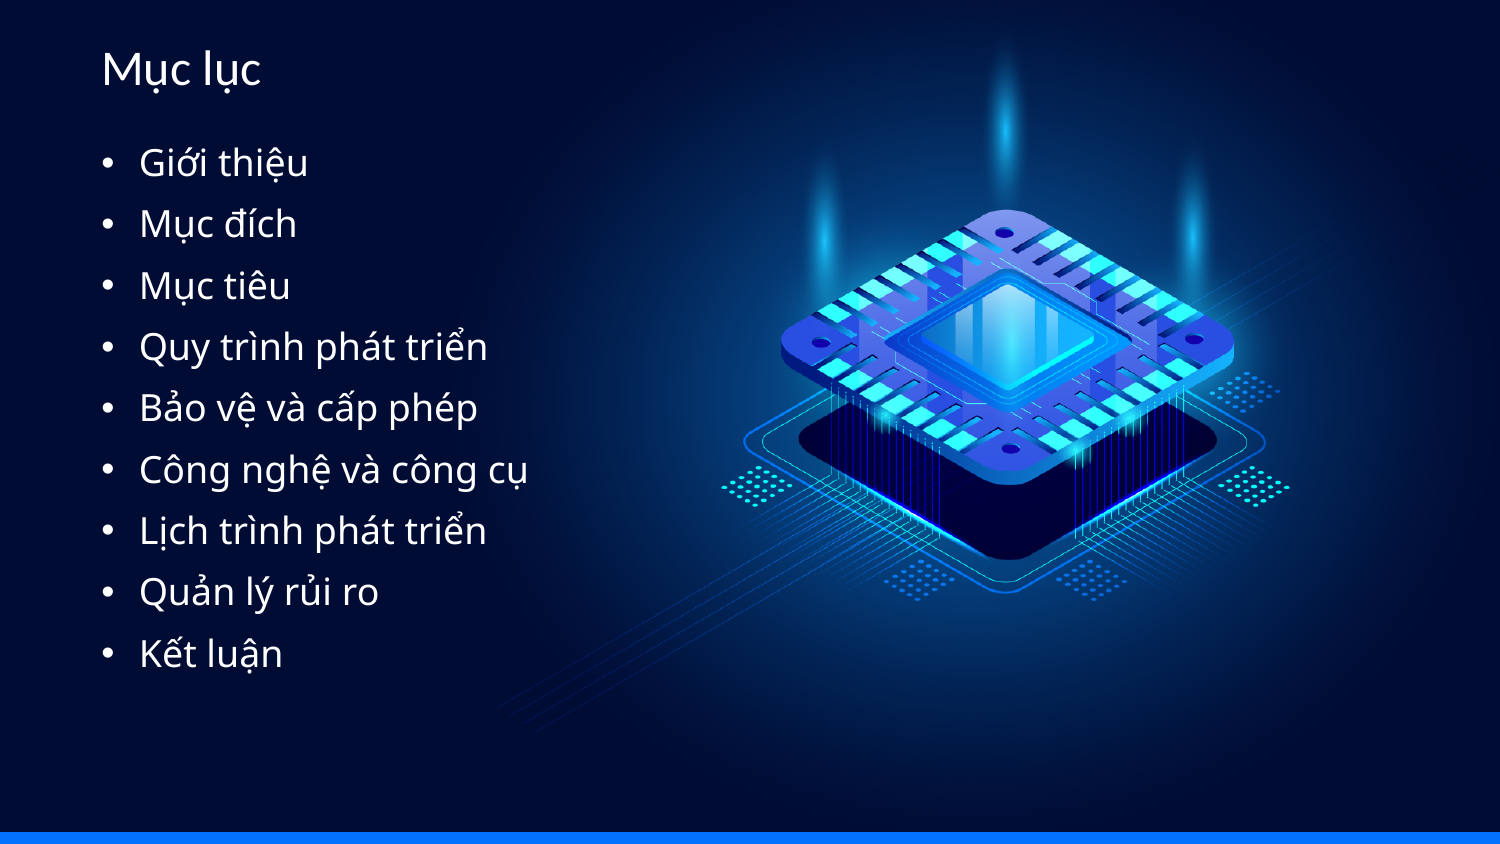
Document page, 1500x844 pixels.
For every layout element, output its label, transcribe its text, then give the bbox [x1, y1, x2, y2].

text_box Giới thiệu Mục đích Mục tiêu Quy trình phát triển Bảo vệ và cấp phép Công nghệ và công cụ Lịch trình phát triển Quản lý rủi ro Kết luận [86, 136, 837, 683]
text_box Mục lục [86, 27, 478, 103]
picture [0, 0, 1500, 844]
